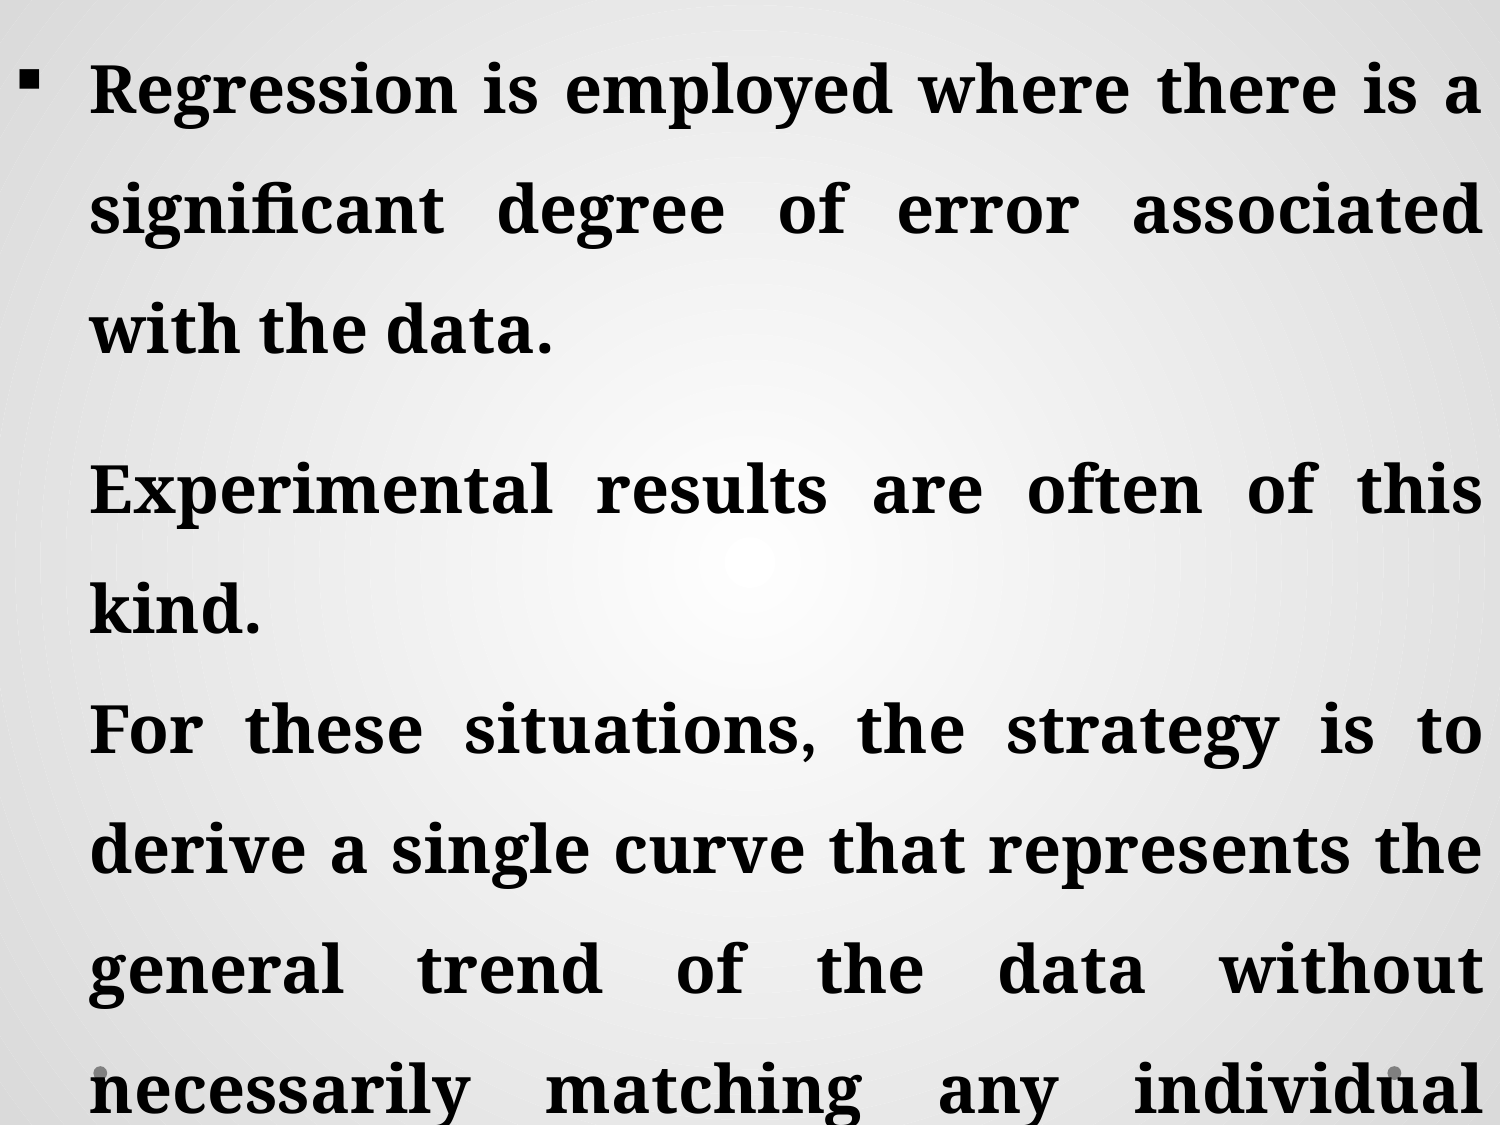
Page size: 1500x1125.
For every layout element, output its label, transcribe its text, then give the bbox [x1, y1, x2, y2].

text_box Regression is employed where there is a significant degree of error associated with the data. [0, 0, 1500, 375]
text_box Experimental results are often of this kind. For these situations, the strategy is to derive a single curve that represents the general trend of the data without necessarily matching any individual points. [0, 399, 1500, 1125]
